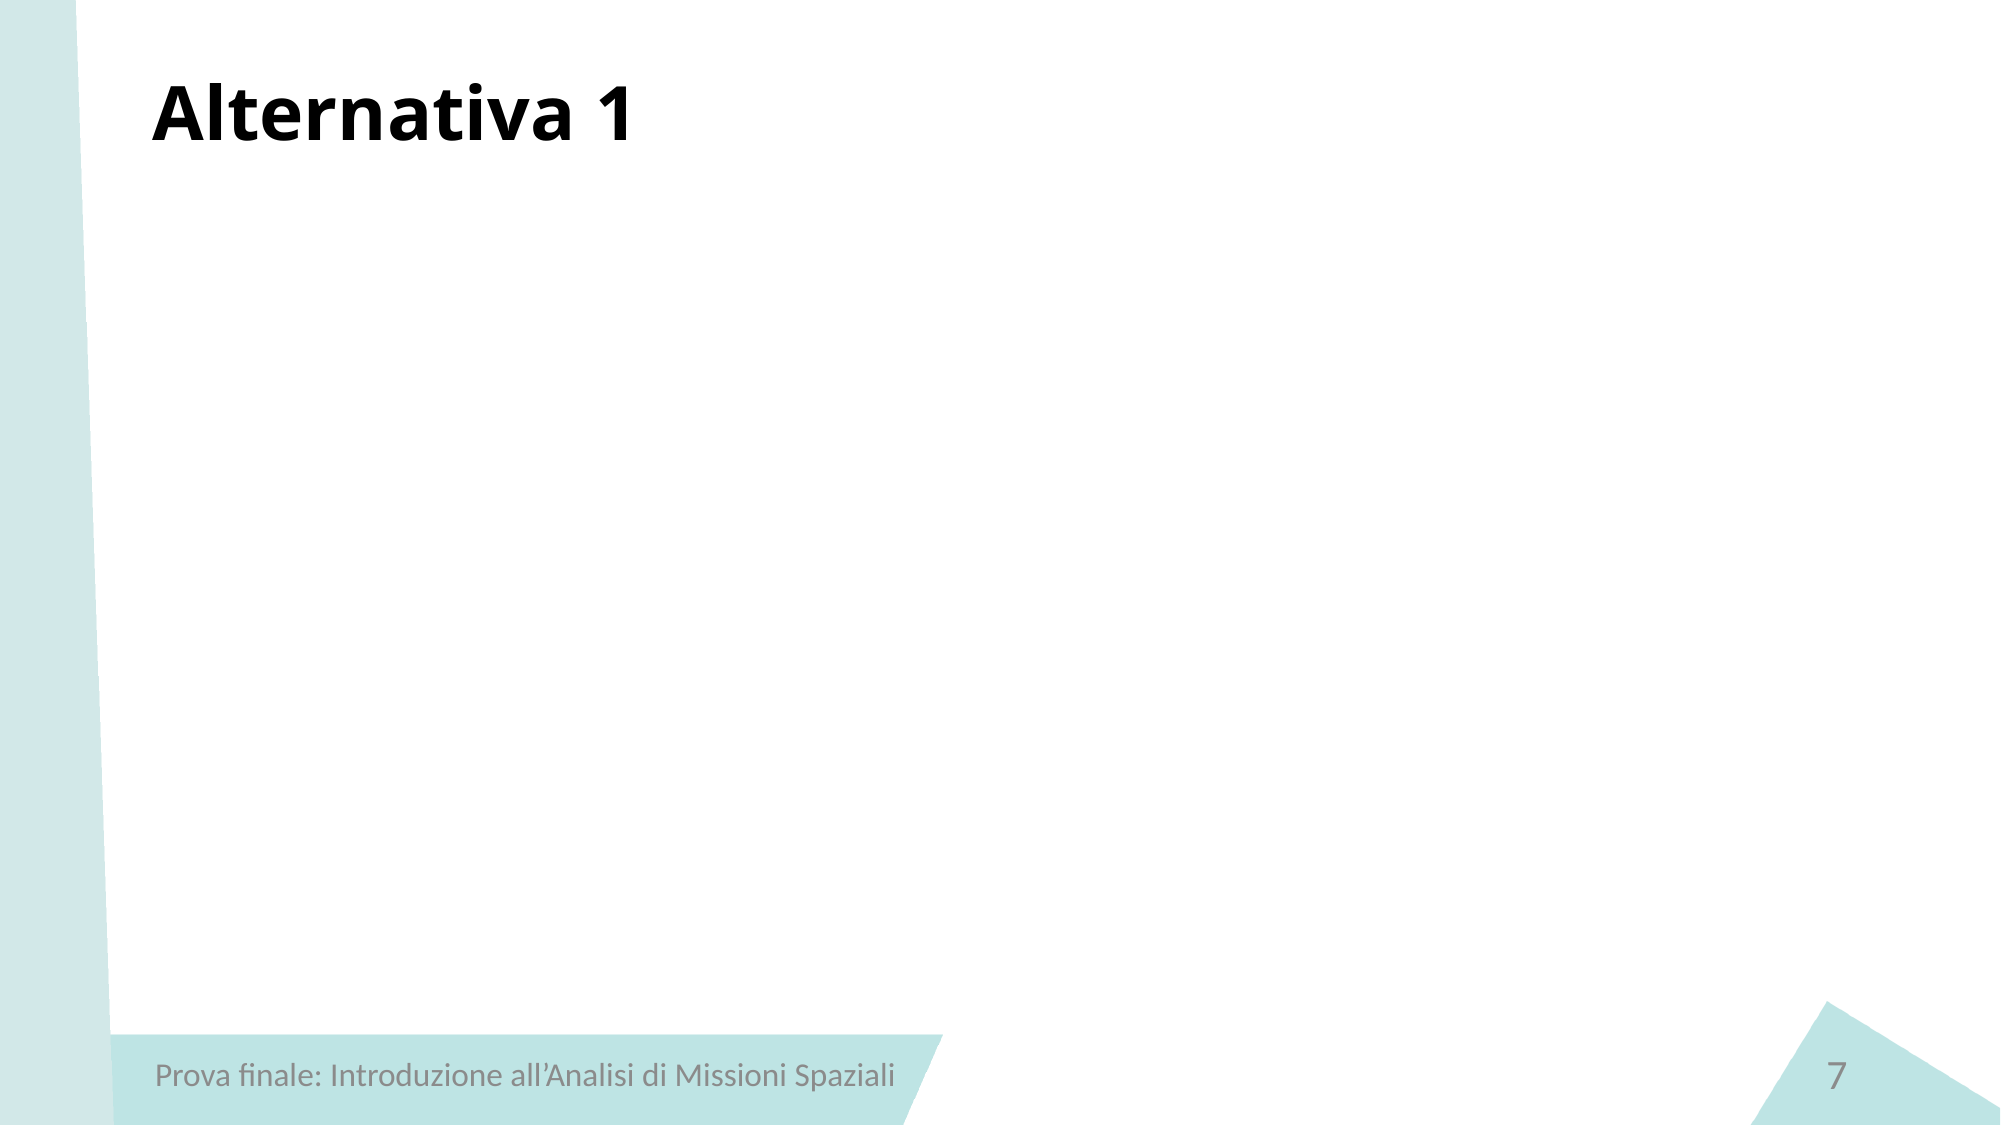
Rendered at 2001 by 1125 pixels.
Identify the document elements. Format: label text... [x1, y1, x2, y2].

title Alternativa 1 [137, 68, 1765, 165]
slide_number 7 [1412, 1042, 1863, 1103]
picture [0, 0, 2001, 1125]
footer Prova finale: Introduzione all’Analisi di Missioni Spaziali [137, 1044, 915, 1101]
